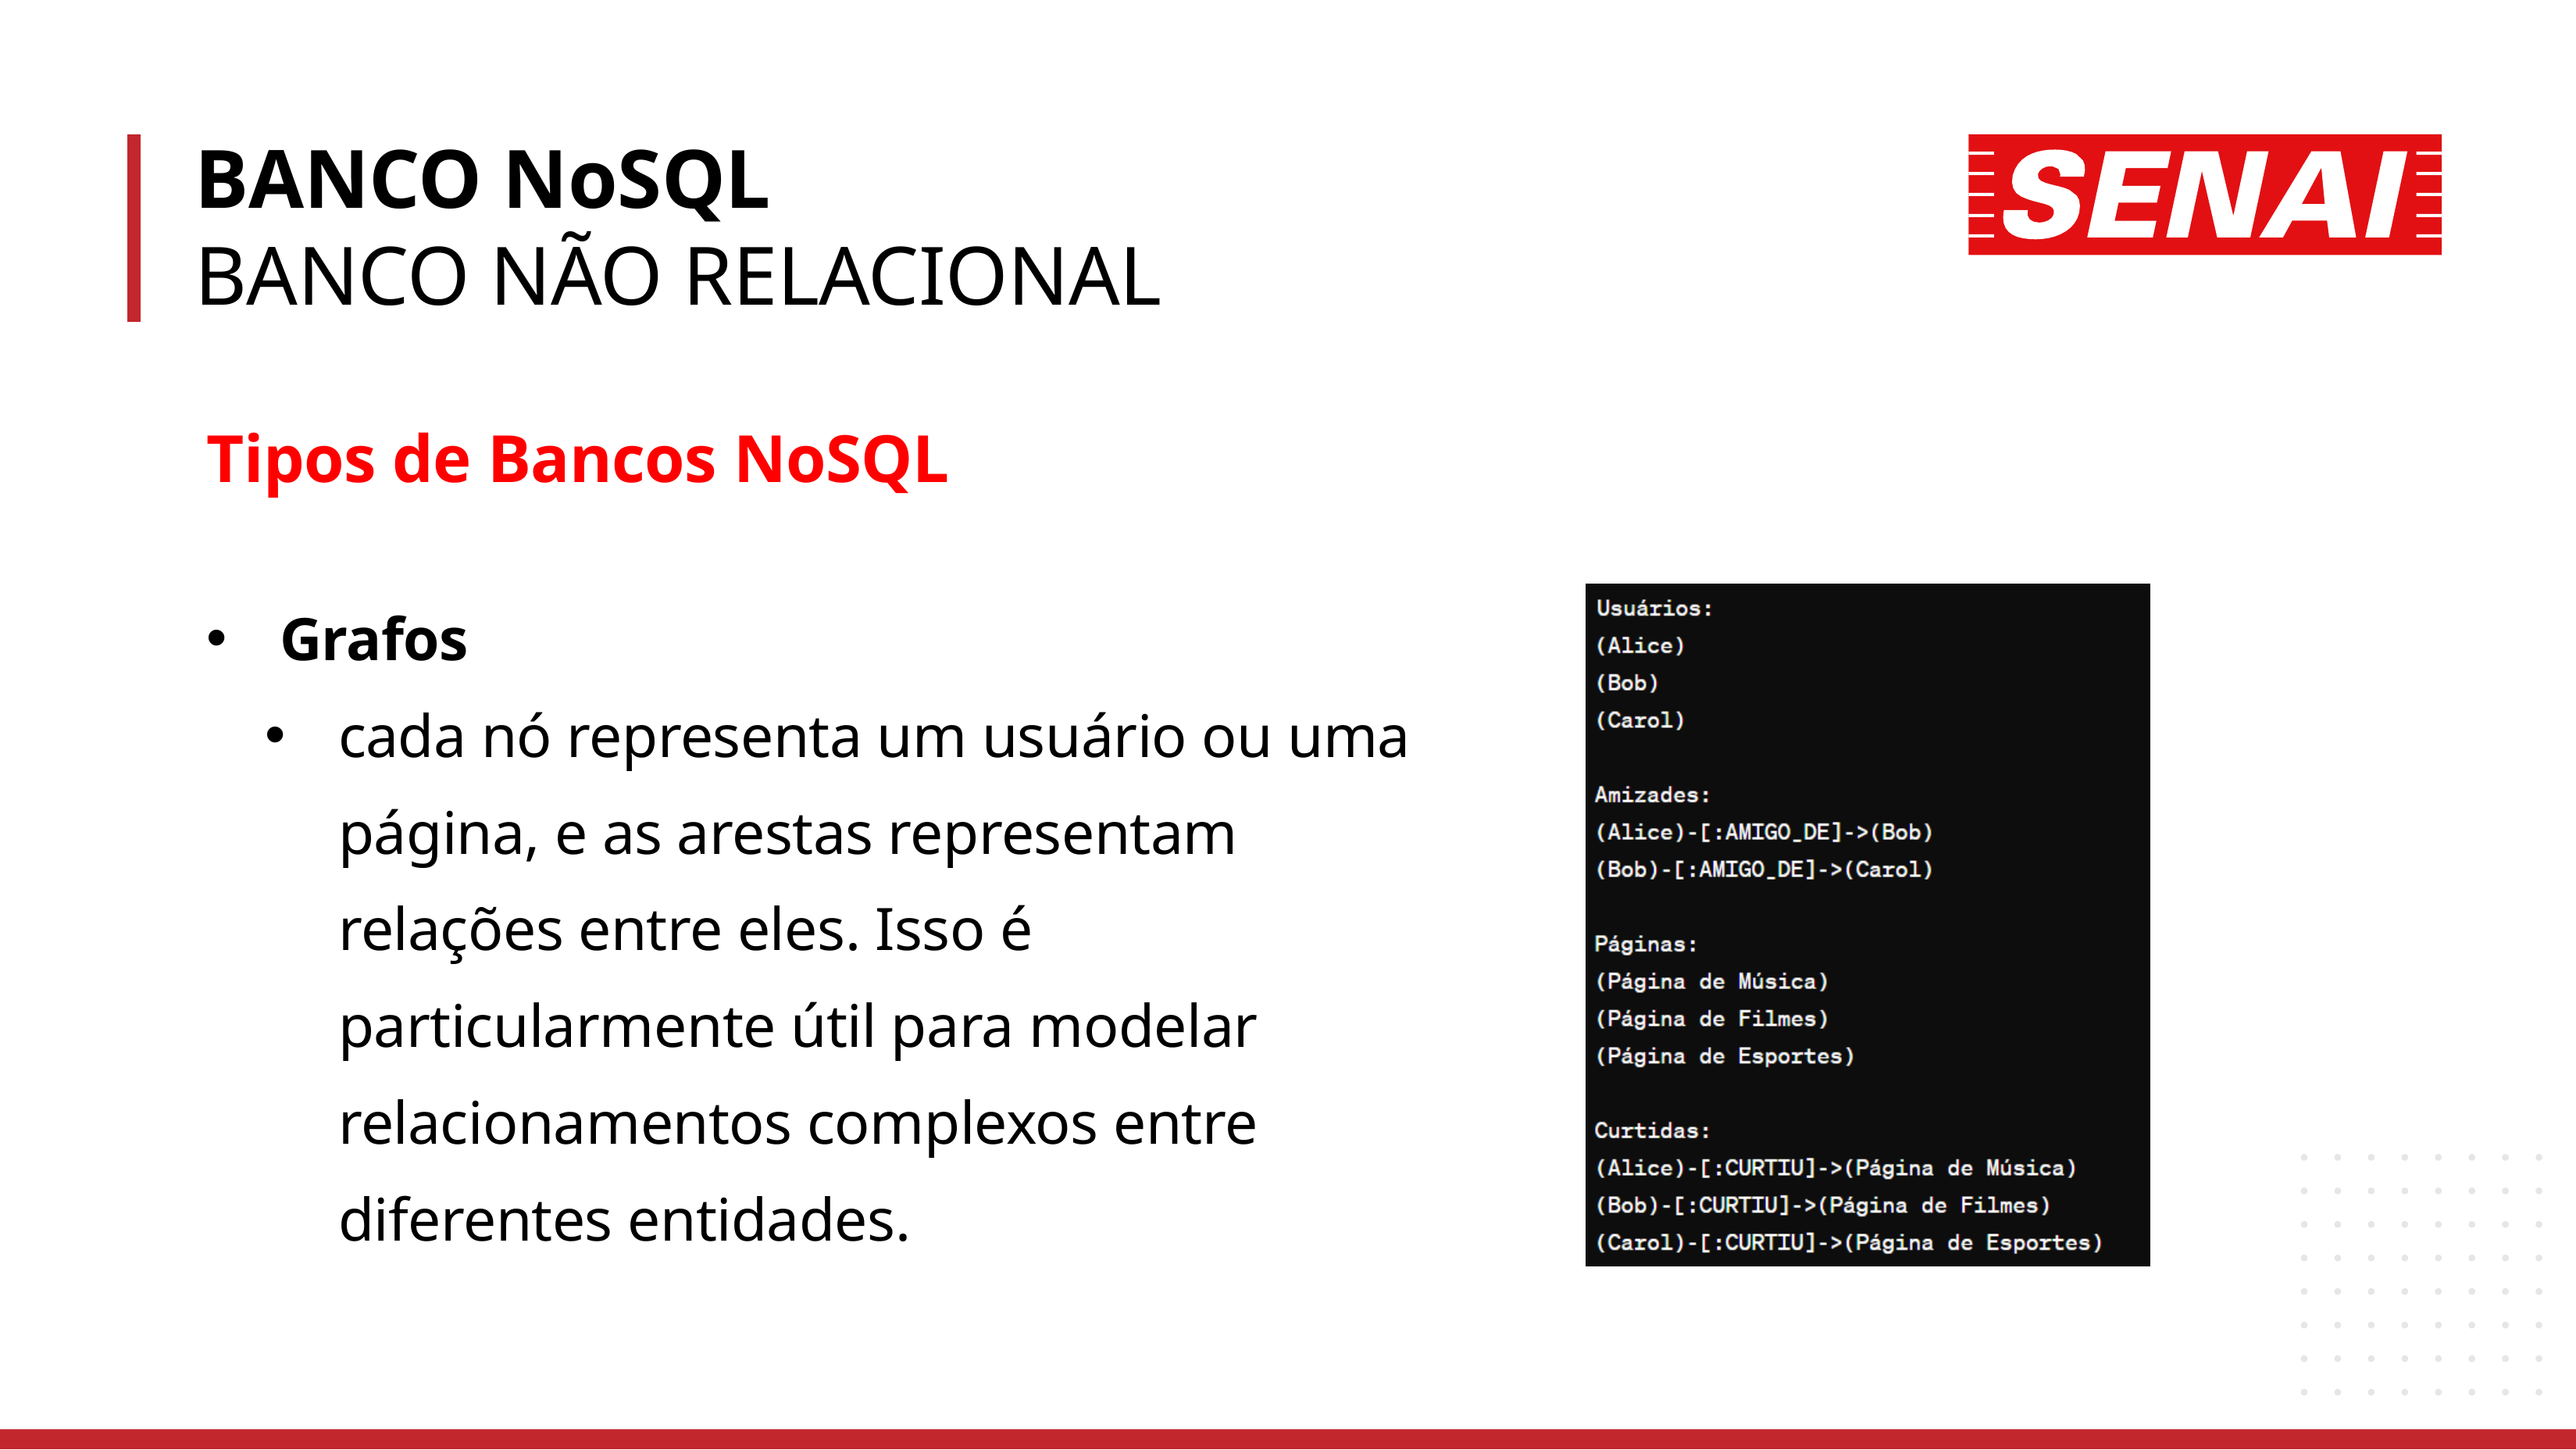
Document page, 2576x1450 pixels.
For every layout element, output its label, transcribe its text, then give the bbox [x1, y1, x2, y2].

text_box [2535, 1355, 2542, 1362]
text_box [2535, 1388, 2542, 1396]
text_box [2401, 1355, 2409, 1362]
text_box [2300, 1388, 2308, 1396]
text_box [2502, 1254, 2509, 1262]
text_box [2367, 1254, 2375, 1262]
text_box [2334, 1254, 2342, 1262]
text_box [2367, 1388, 2375, 1396]
text_box [2502, 1221, 2509, 1228]
text_box [2435, 1355, 2442, 1362]
text_box [2300, 1154, 2308, 1161]
text_box [2468, 1221, 2476, 1228]
text_box [2435, 1321, 2442, 1329]
text_box [2300, 1321, 2308, 1329]
text_box [2468, 1254, 2476, 1262]
text_box [2535, 1188, 2542, 1195]
text_box [2334, 1355, 2342, 1362]
text_box [2502, 1154, 2509, 1161]
text_box [2300, 1254, 2308, 1262]
text_box [2468, 1355, 2476, 1362]
text_box [2502, 1288, 2509, 1295]
text_box [2535, 1254, 2542, 1262]
text_box Tipos de Bancos NoSQL [193, 392, 1698, 598]
text_box [2367, 1154, 2375, 1161]
text_box [2334, 1321, 2342, 1329]
text_box [2367, 1221, 2375, 1228]
text_box [2401, 1288, 2409, 1295]
text_box [2401, 1388, 2409, 1396]
text_box BANCO NoSQL BANCO NÃO RELACIONAL [193, 126, 1718, 321]
text_box [2535, 1154, 2542, 1161]
text_box [2535, 1321, 2542, 1329]
text_box [2367, 1321, 2375, 1329]
text_box Grafos cada nó representa um usuário ou uma página, e as arestas representam relações entre eles. Isso é particularmente útil para modelar relacionamentos complexos entre diferentes entidades. [193, 570, 1464, 1259]
text_box [2367, 1355, 2375, 1362]
text_box [2535, 1288, 2542, 1295]
text_box [2535, 1221, 2542, 1228]
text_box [1968, 134, 2442, 255]
text_box [2435, 1288, 2442, 1295]
text_box [2435, 1154, 2442, 1161]
text_box [2401, 1321, 2409, 1329]
text_box [2468, 1288, 2476, 1295]
text_box [2435, 1388, 2442, 1396]
text_box [2401, 1188, 2409, 1195]
text_box [2502, 1321, 2509, 1329]
text_box [2300, 1355, 2308, 1362]
text_box [2401, 1154, 2409, 1161]
text_box [2300, 1188, 2308, 1195]
text_box [2334, 1154, 2342, 1161]
text_box [2401, 1254, 2409, 1262]
text_box [2468, 1321, 2476, 1329]
text_box [2300, 1288, 2308, 1295]
picture [1586, 584, 2151, 1266]
text_box [2435, 1254, 2442, 1262]
text_box [2300, 1221, 2308, 1228]
text_box [2502, 1355, 2509, 1362]
text_box [2367, 1188, 2375, 1195]
text_box [0, 1429, 2576, 1449]
text_box [2502, 1388, 2509, 1396]
text_box [2334, 1388, 2342, 1396]
text_box [2401, 1221, 2409, 1228]
text_box [2468, 1154, 2476, 1161]
text_box [2334, 1221, 2342, 1228]
text_box [2468, 1188, 2476, 1195]
text_box [2334, 1288, 2342, 1295]
text_box [2502, 1188, 2509, 1195]
text_box [2468, 1388, 2476, 1396]
text_box [2435, 1188, 2442, 1195]
text_box [2334, 1188, 2342, 1195]
text_box [2367, 1288, 2375, 1295]
text_box [2435, 1221, 2442, 1228]
